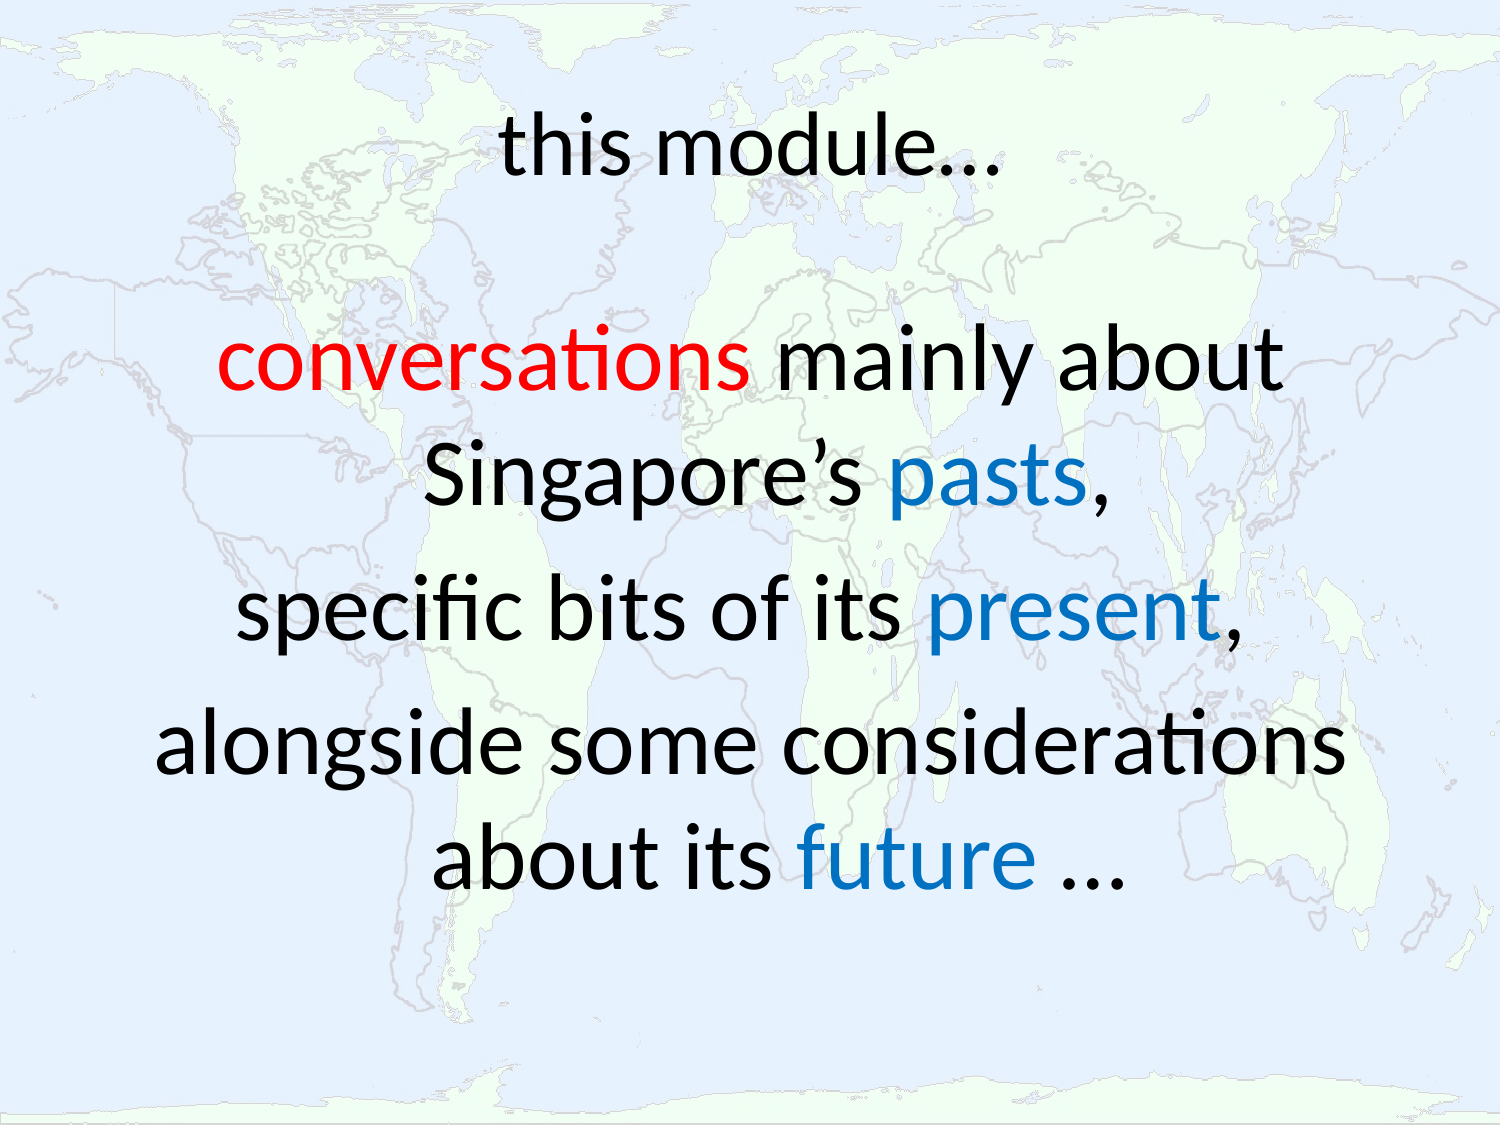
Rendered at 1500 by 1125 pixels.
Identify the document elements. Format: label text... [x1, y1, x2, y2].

title this module… [75, 45, 1425, 233]
list conversations mainly about Singapore’s pasts, specific bits of its present, alongside some considerations about its future … [76, 101, 1427, 917]
